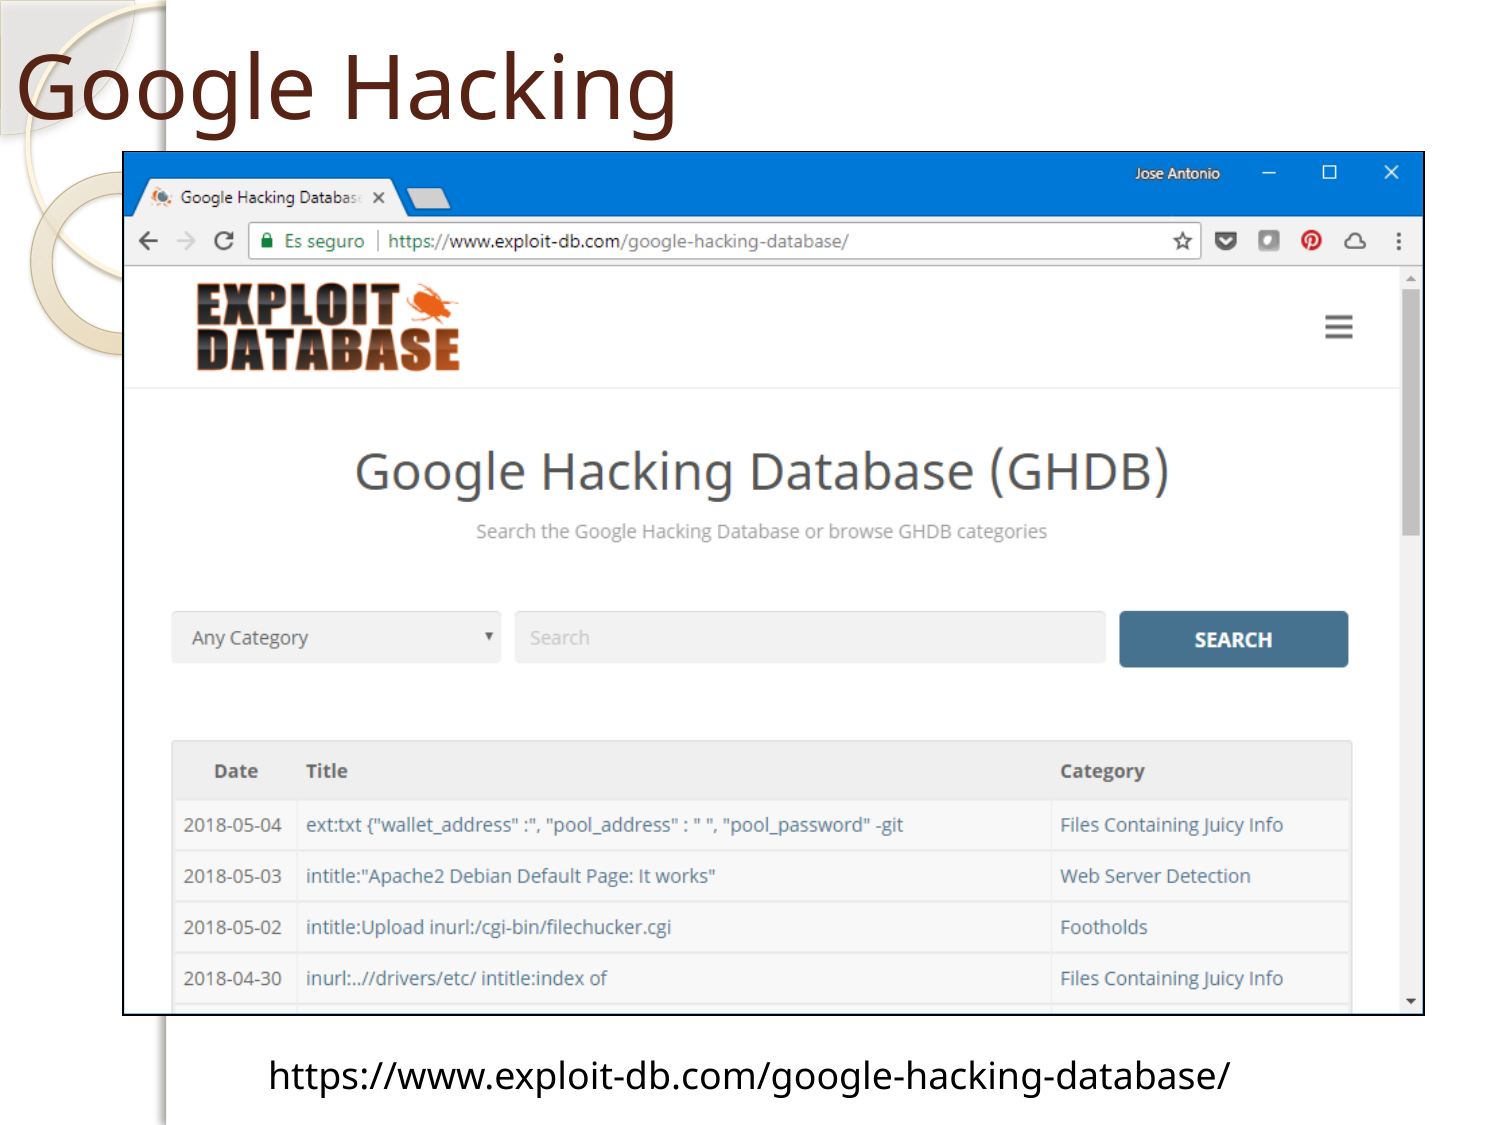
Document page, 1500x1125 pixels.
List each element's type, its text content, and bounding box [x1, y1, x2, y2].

title Google Hacking [0, 7, 1483, 145]
picture [123, 151, 1424, 1015]
text_box https://www.exploit-db.com/google-hacking-database/ [0, 1045, 1500, 1105]
